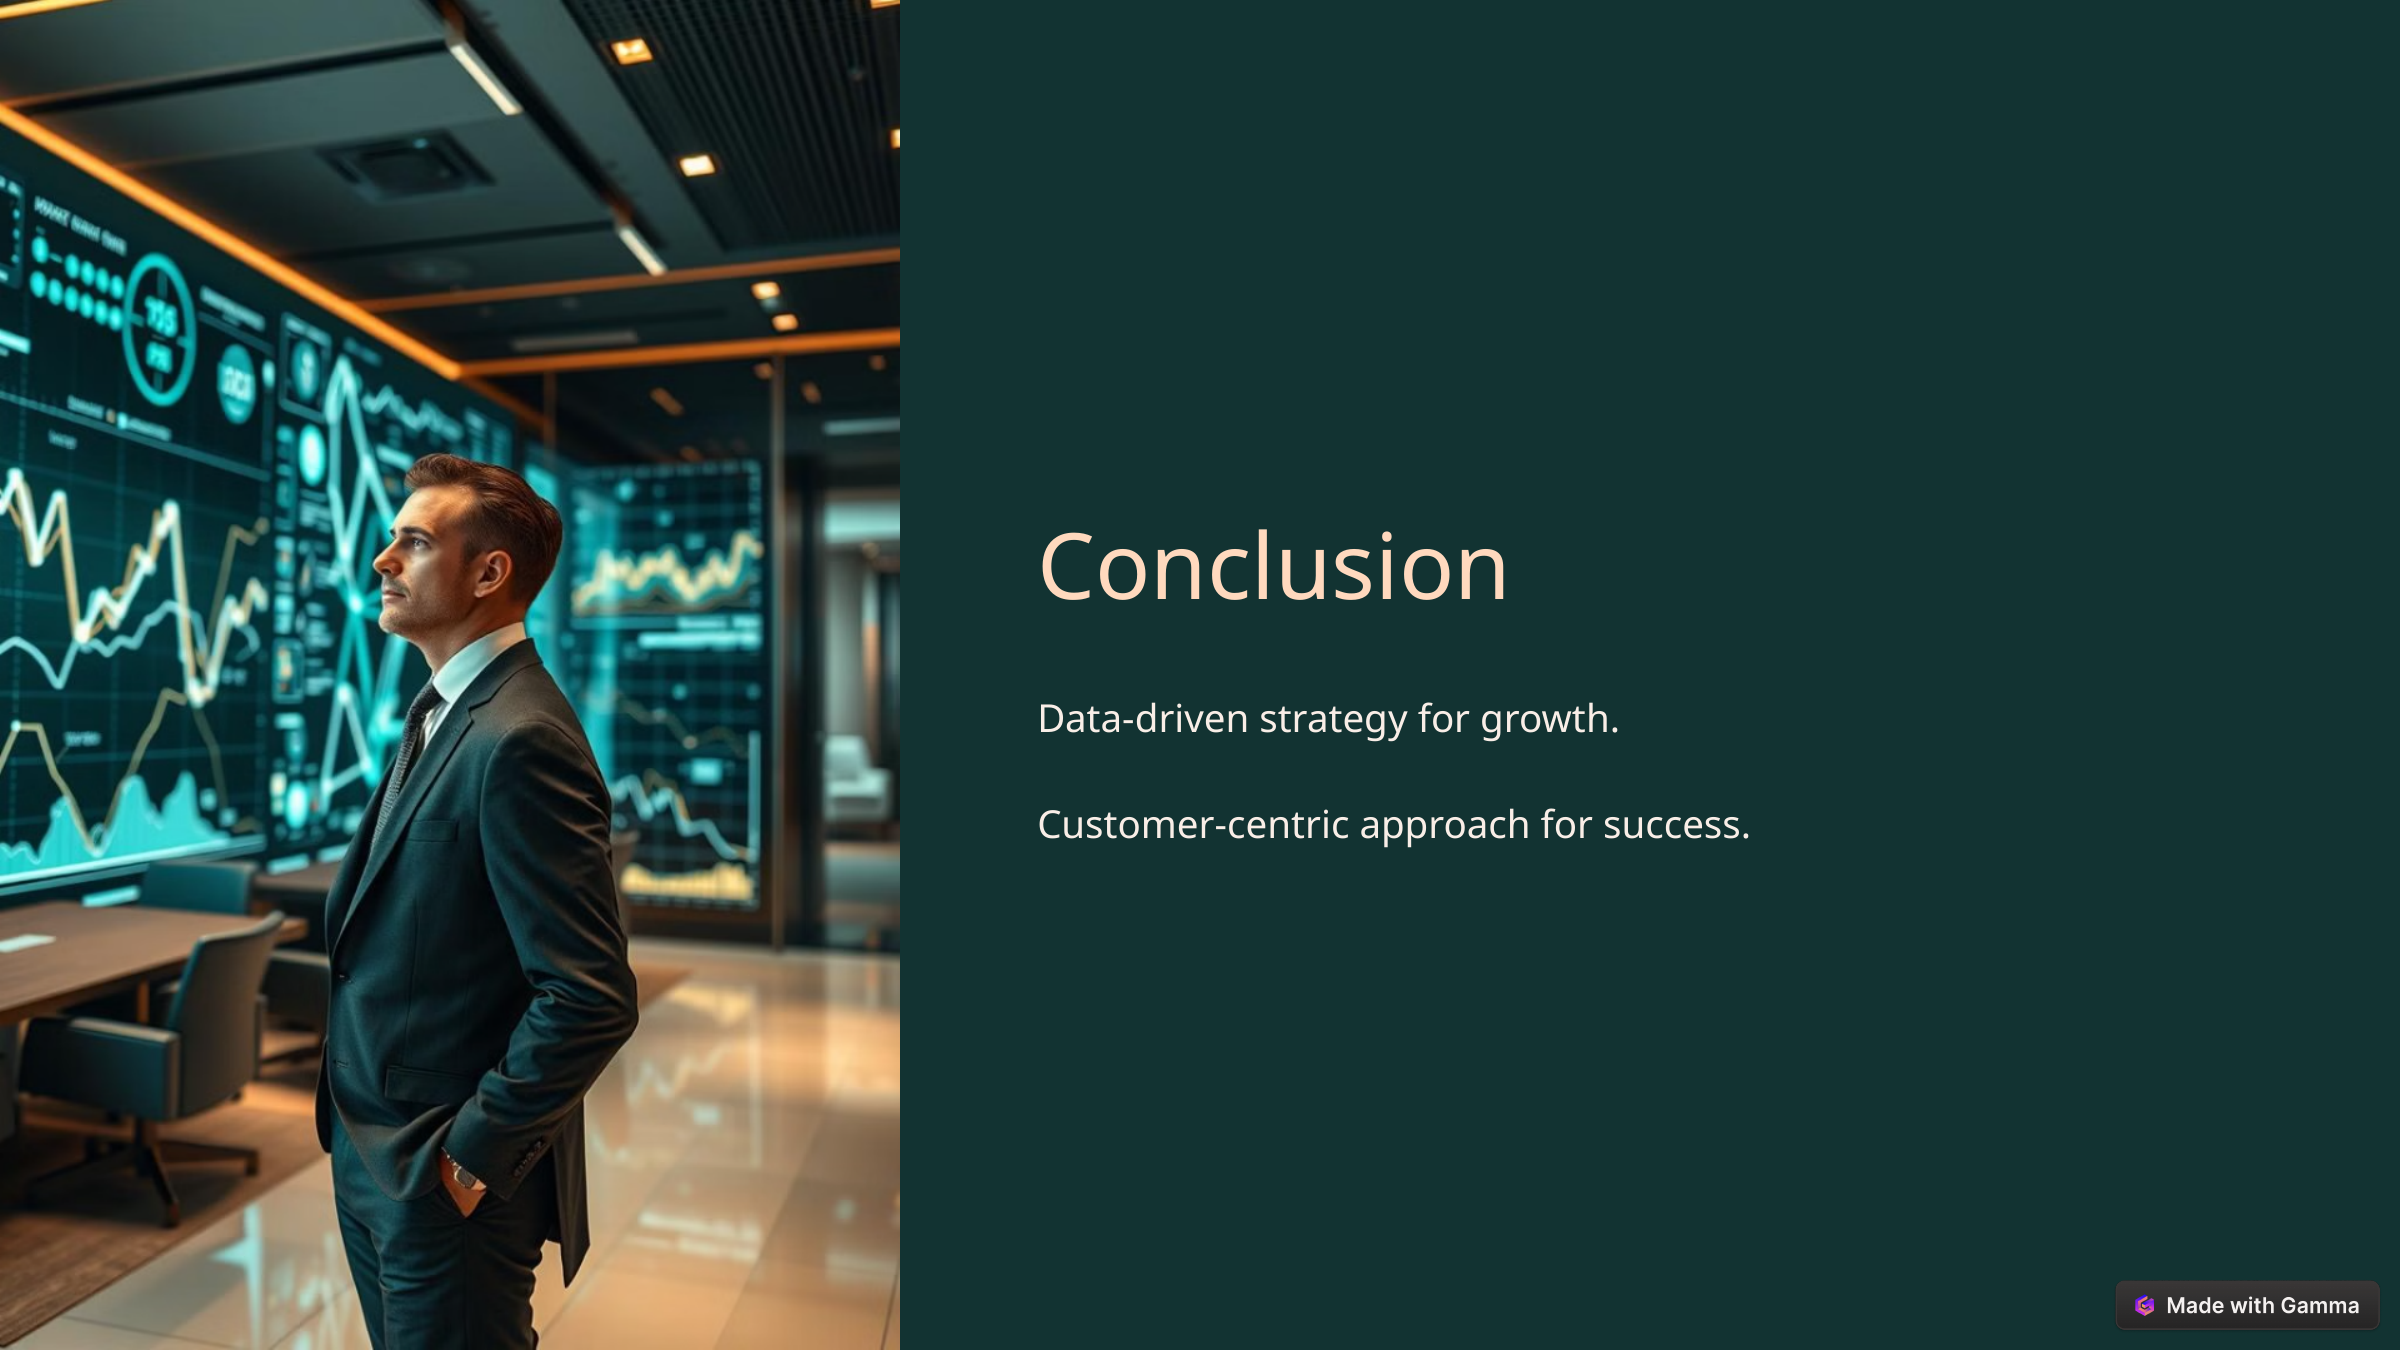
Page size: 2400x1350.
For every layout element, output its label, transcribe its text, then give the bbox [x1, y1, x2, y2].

text_box Customer-centric approach for success. [1037, 784, 2263, 847]
picture [2106, 1271, 2389, 1339]
picture [0, 0, 900, 1350]
text_box Conclusion [1037, 502, 1962, 619]
text_box Data-driven strategy for growth. [1037, 677, 2263, 740]
